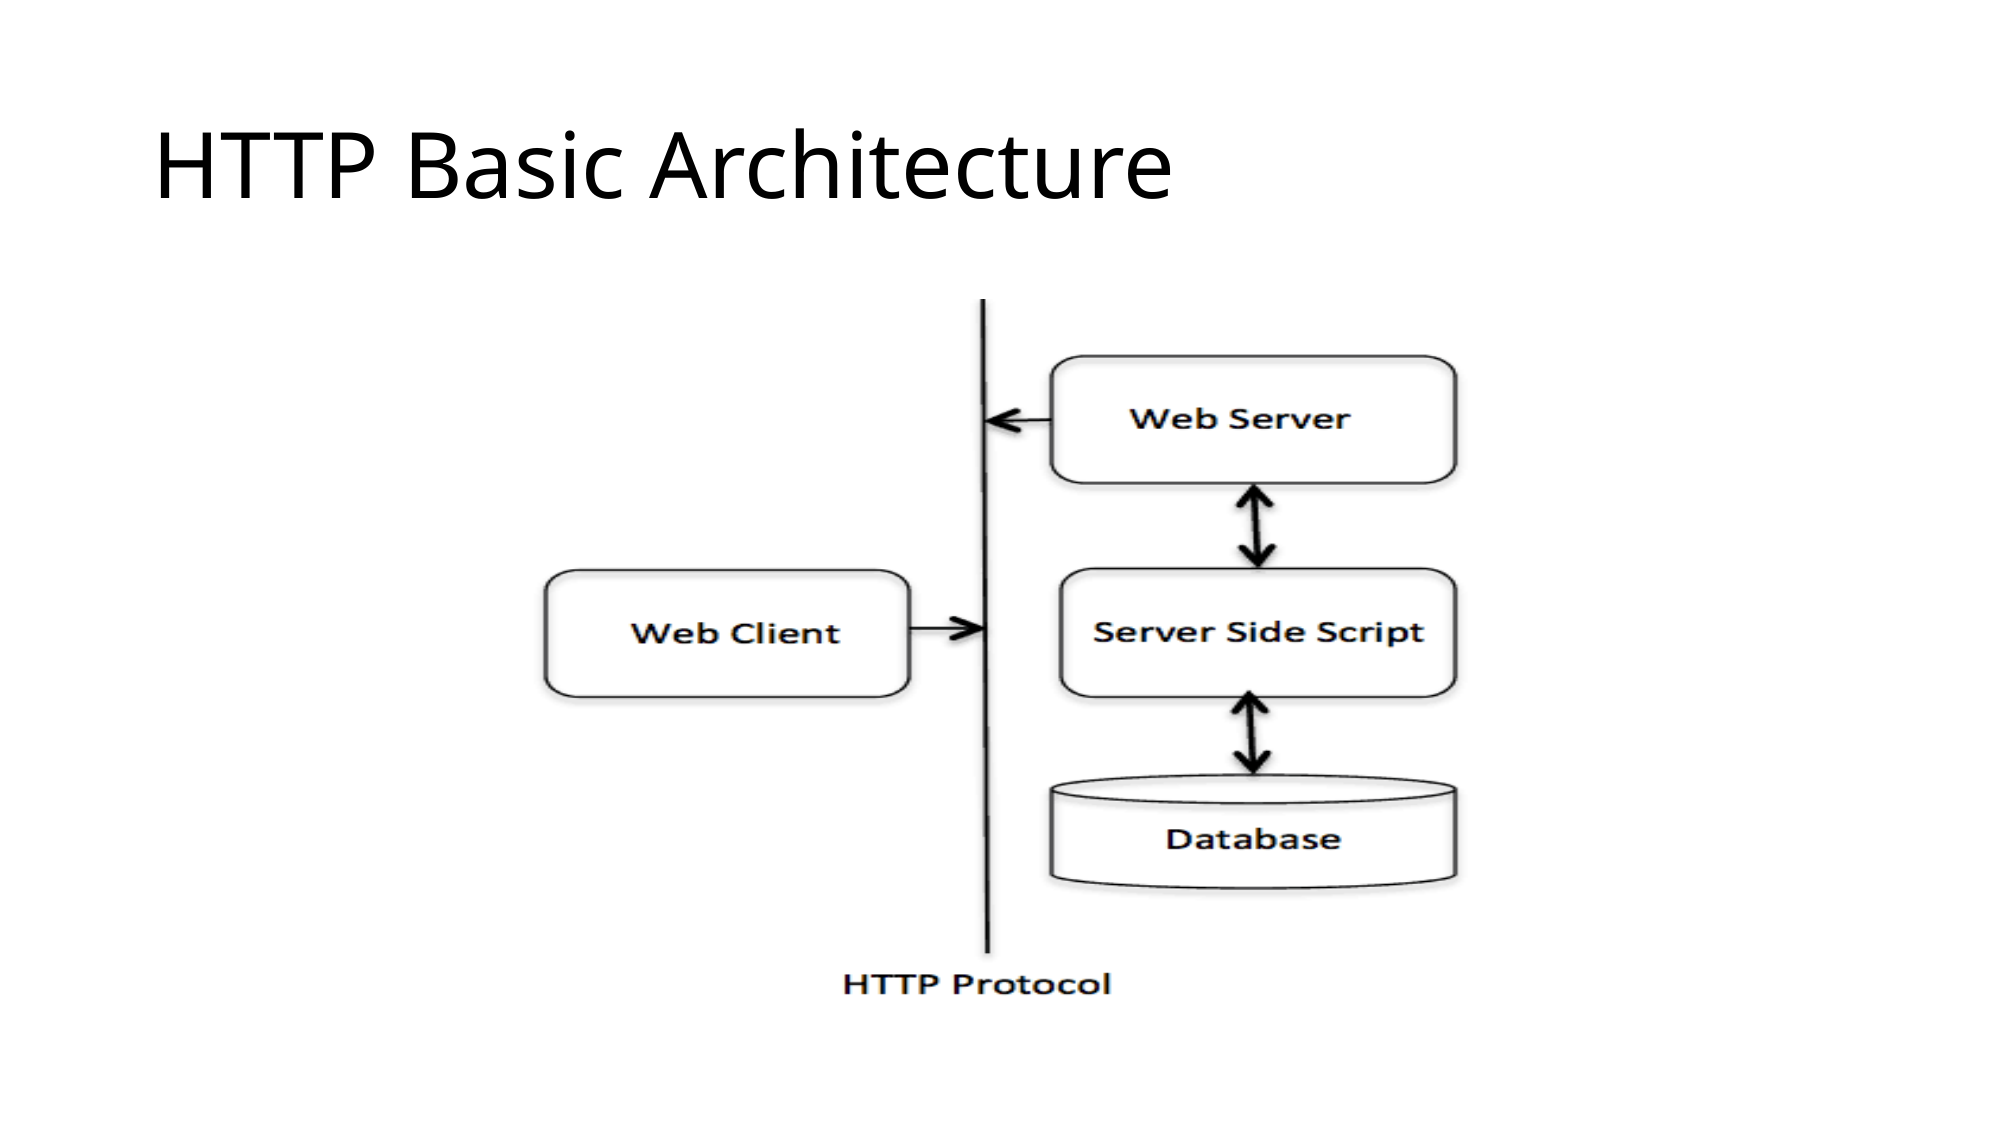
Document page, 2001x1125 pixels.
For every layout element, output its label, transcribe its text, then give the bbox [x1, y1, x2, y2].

title HTTP Basic Architecture [137, 59, 1863, 278]
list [517, 299, 1494, 1014]
